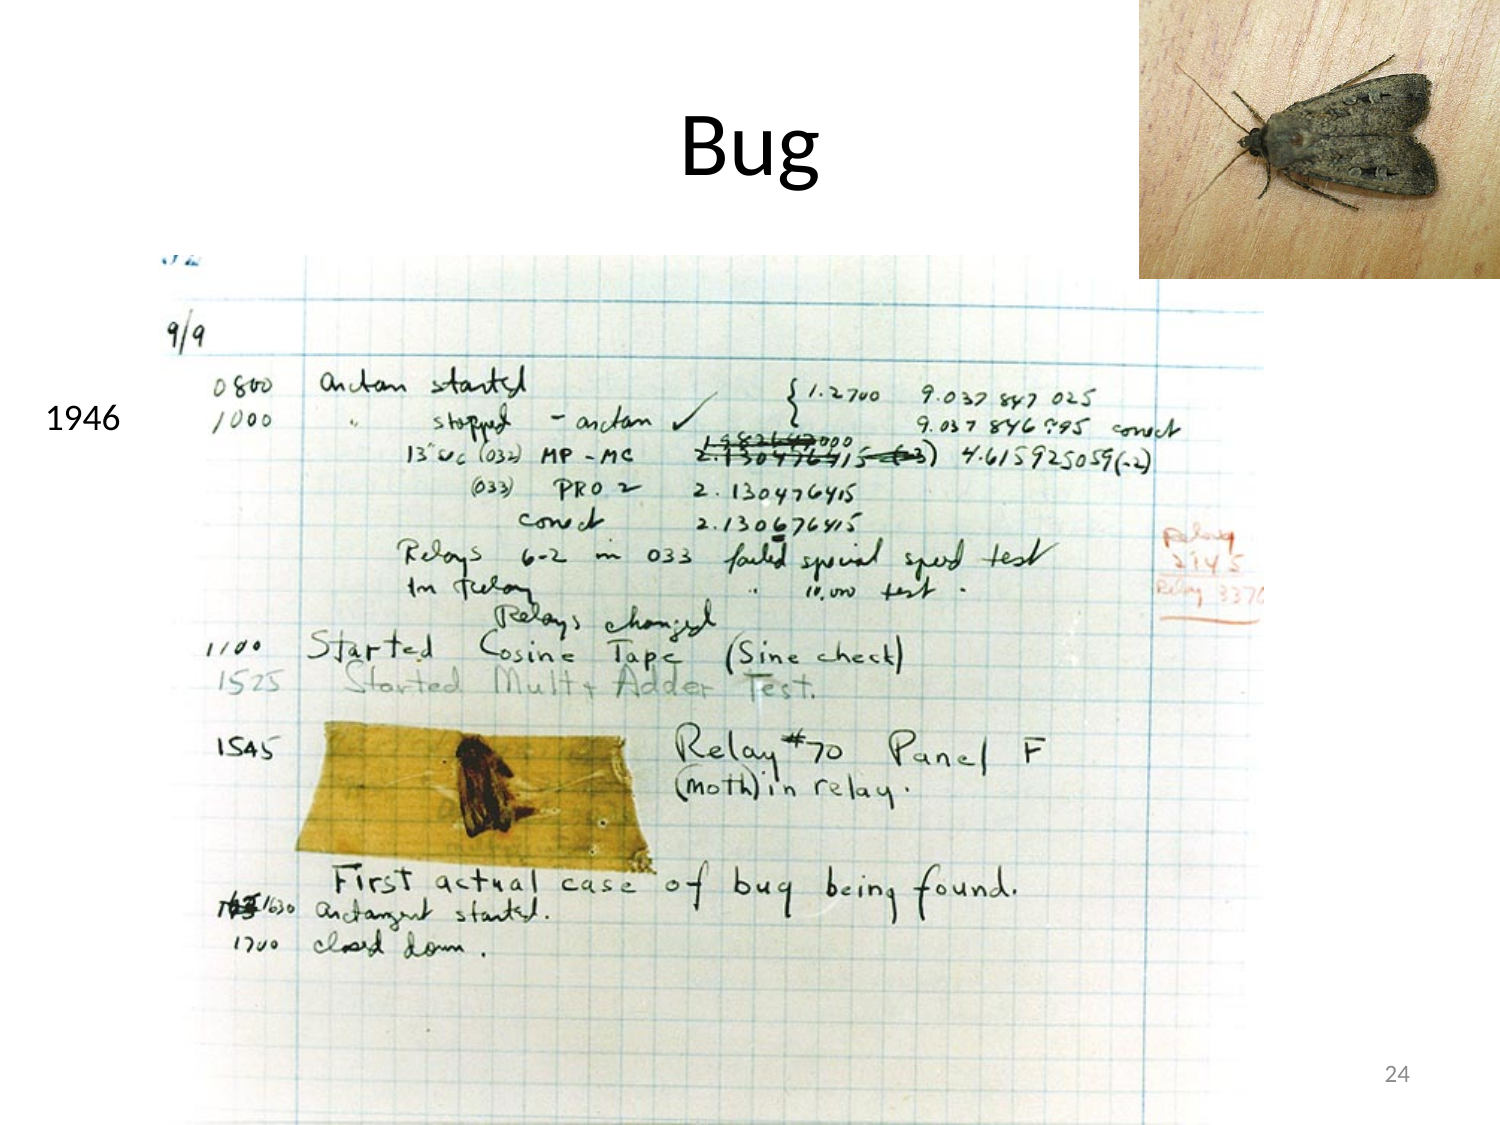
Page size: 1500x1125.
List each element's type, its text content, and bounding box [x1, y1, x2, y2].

title Bug [75, 45, 1134, 233]
picture [159, 0, 1500, 1125]
slide_number 24 [1268, 1042, 1425, 1103]
text_box 1946 [30, 385, 136, 445]
